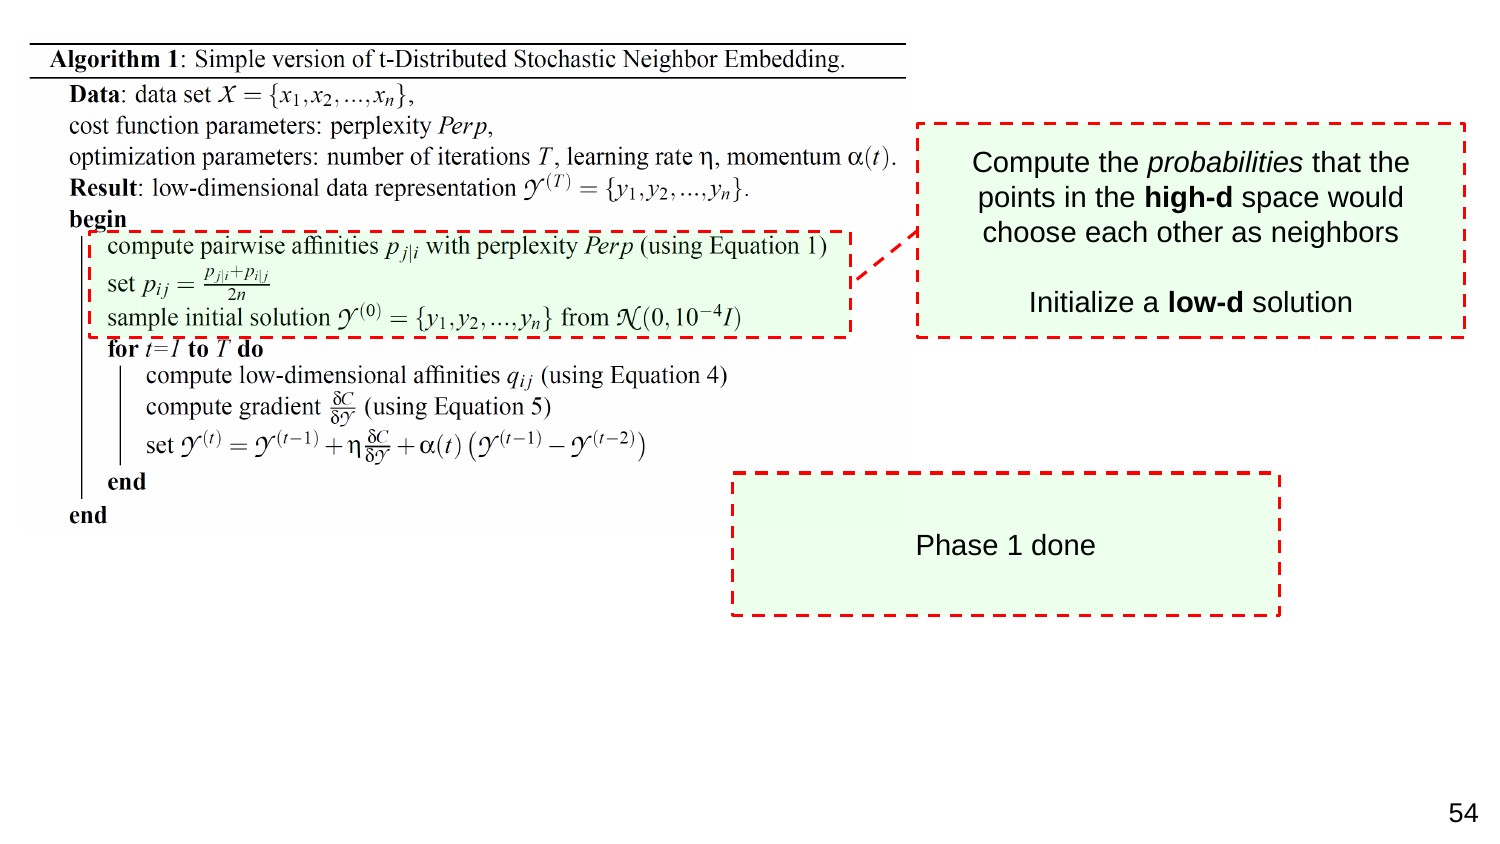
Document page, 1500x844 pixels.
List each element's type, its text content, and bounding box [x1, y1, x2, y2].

slide_number 54 [1403, 779, 1494, 844]
text_box Compute the probabilities that the points in the high-d space would choose each other as neighbors Initialize a low-d solution [917, 123, 1465, 338]
picture [23, 34, 906, 533]
text_box Phase 1 done [732, 473, 1280, 616]
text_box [850, 230, 919, 285]
